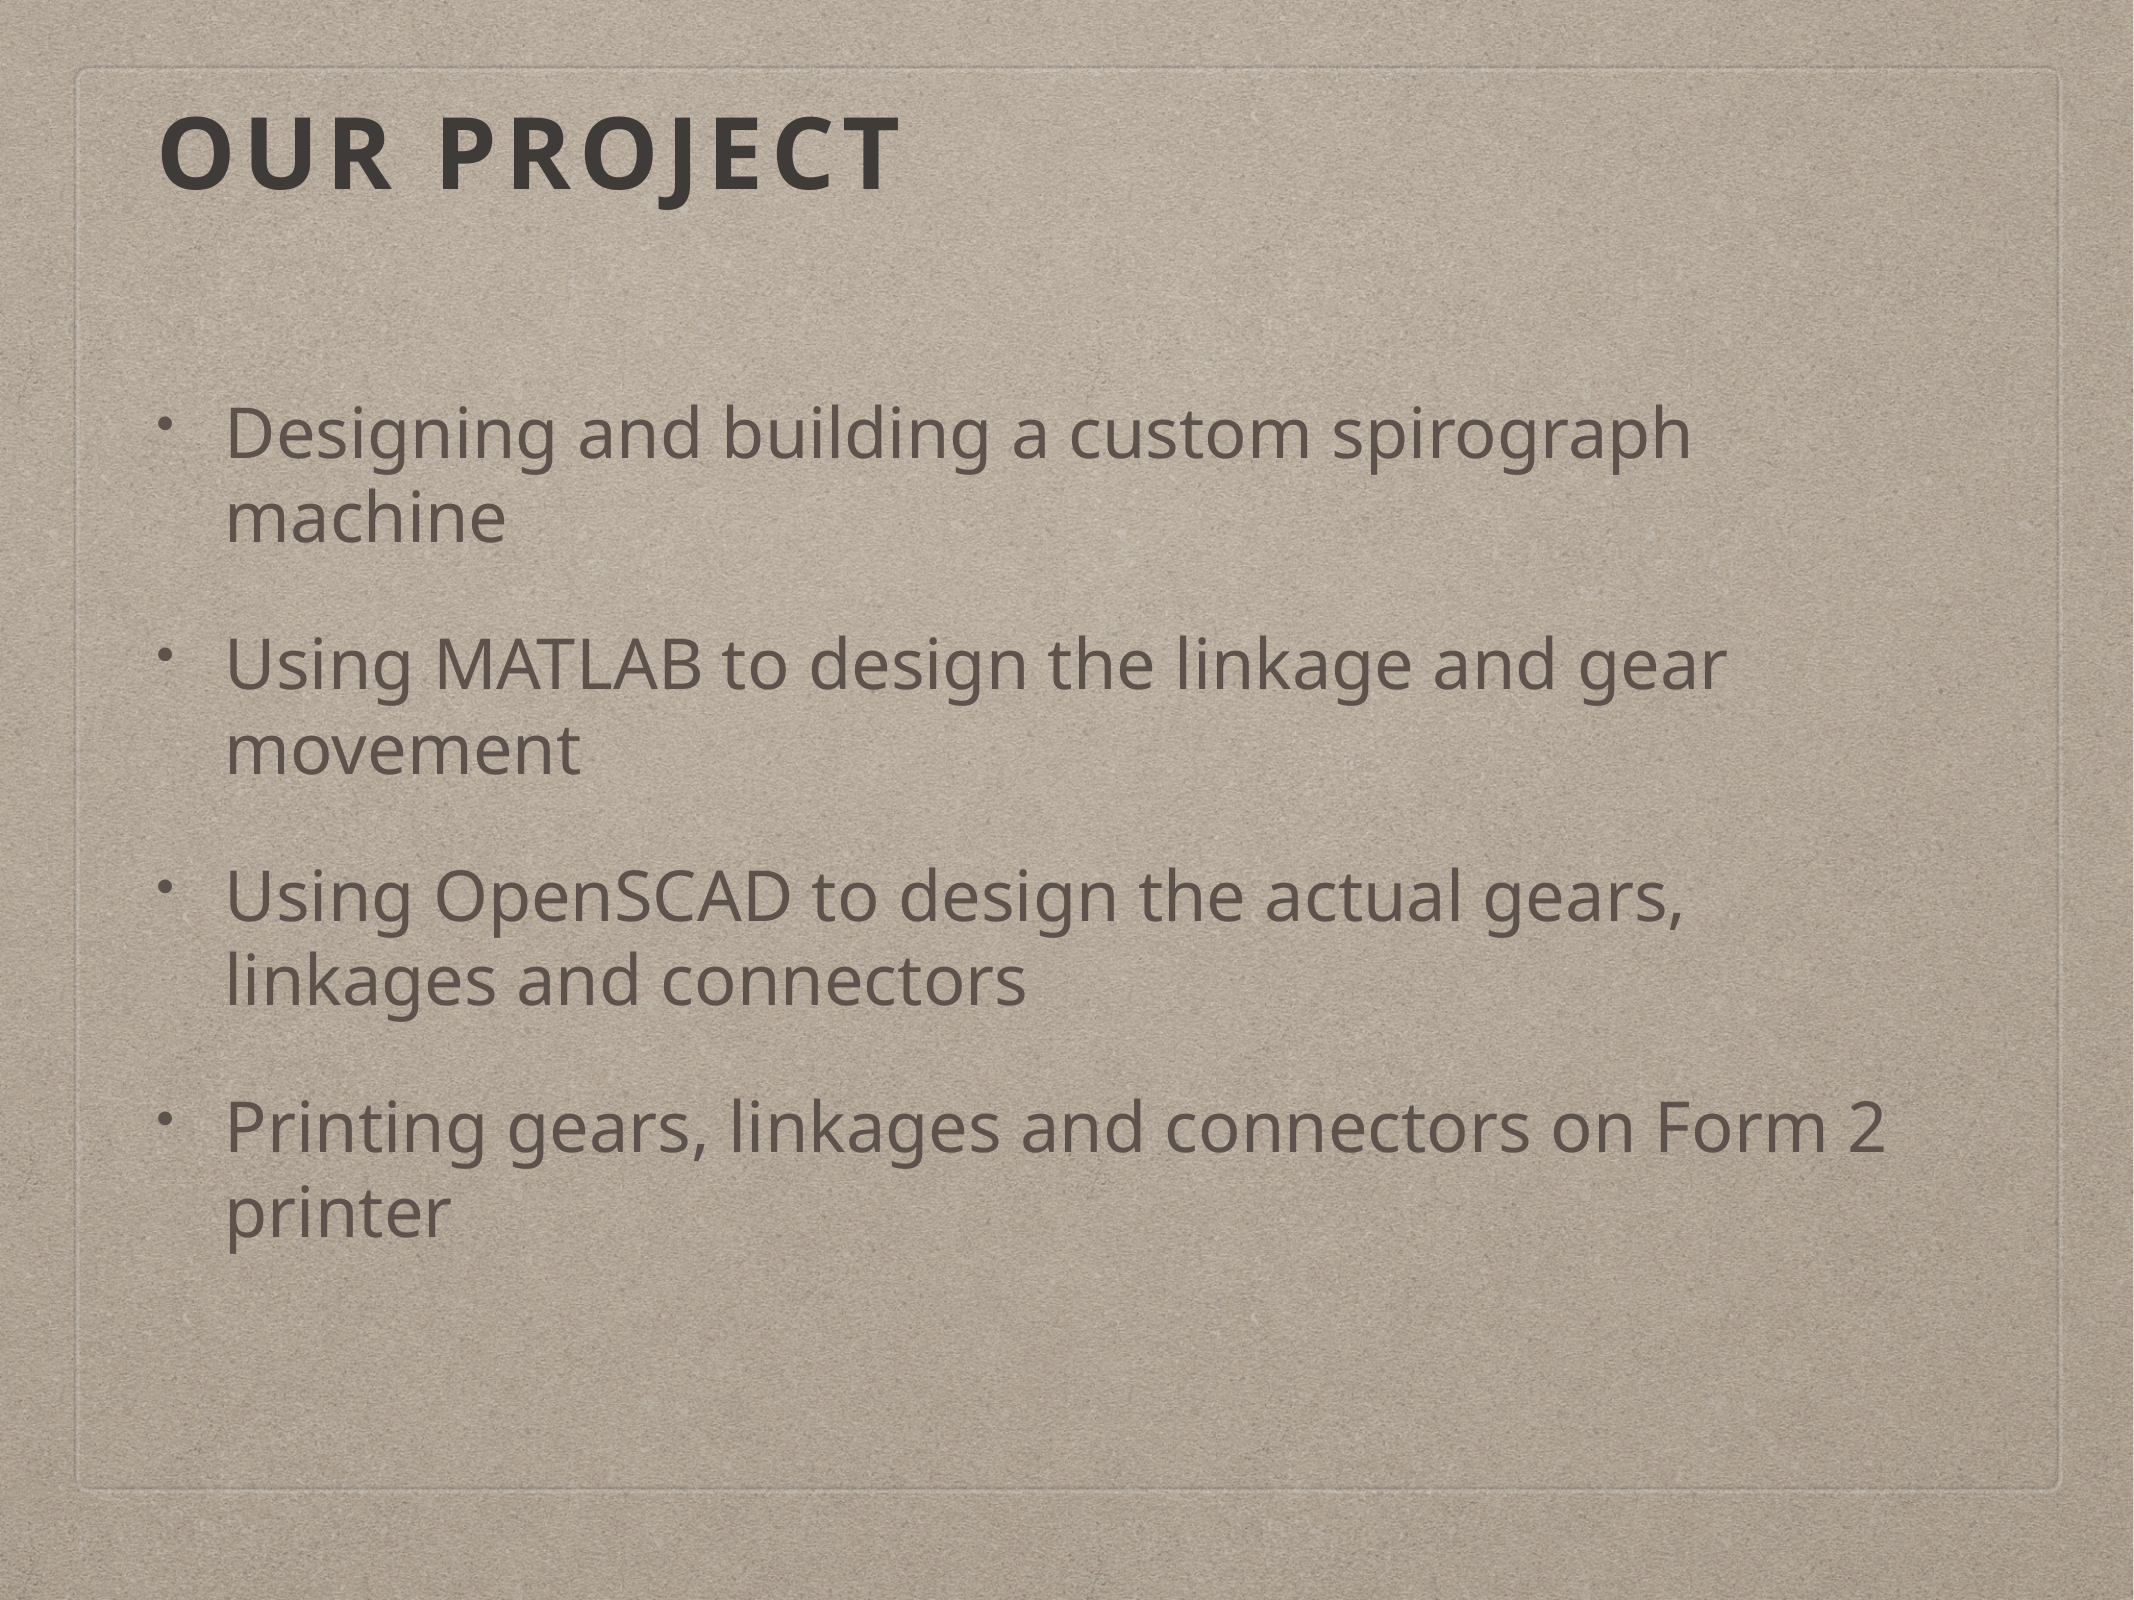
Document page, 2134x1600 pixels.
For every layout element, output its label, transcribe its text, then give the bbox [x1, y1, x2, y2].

list Designing and building a custom spirograph machine Using MATLAB to design the linkage and gear movement Using OpenSCAD to design the actual gears, linkages and connectors Printing gears, linkages and connectors on Form 2 printer [147, 378, 1986, 1359]
title Our project [147, 103, 1986, 378]
picture [0, 0, 2134, 1600]
